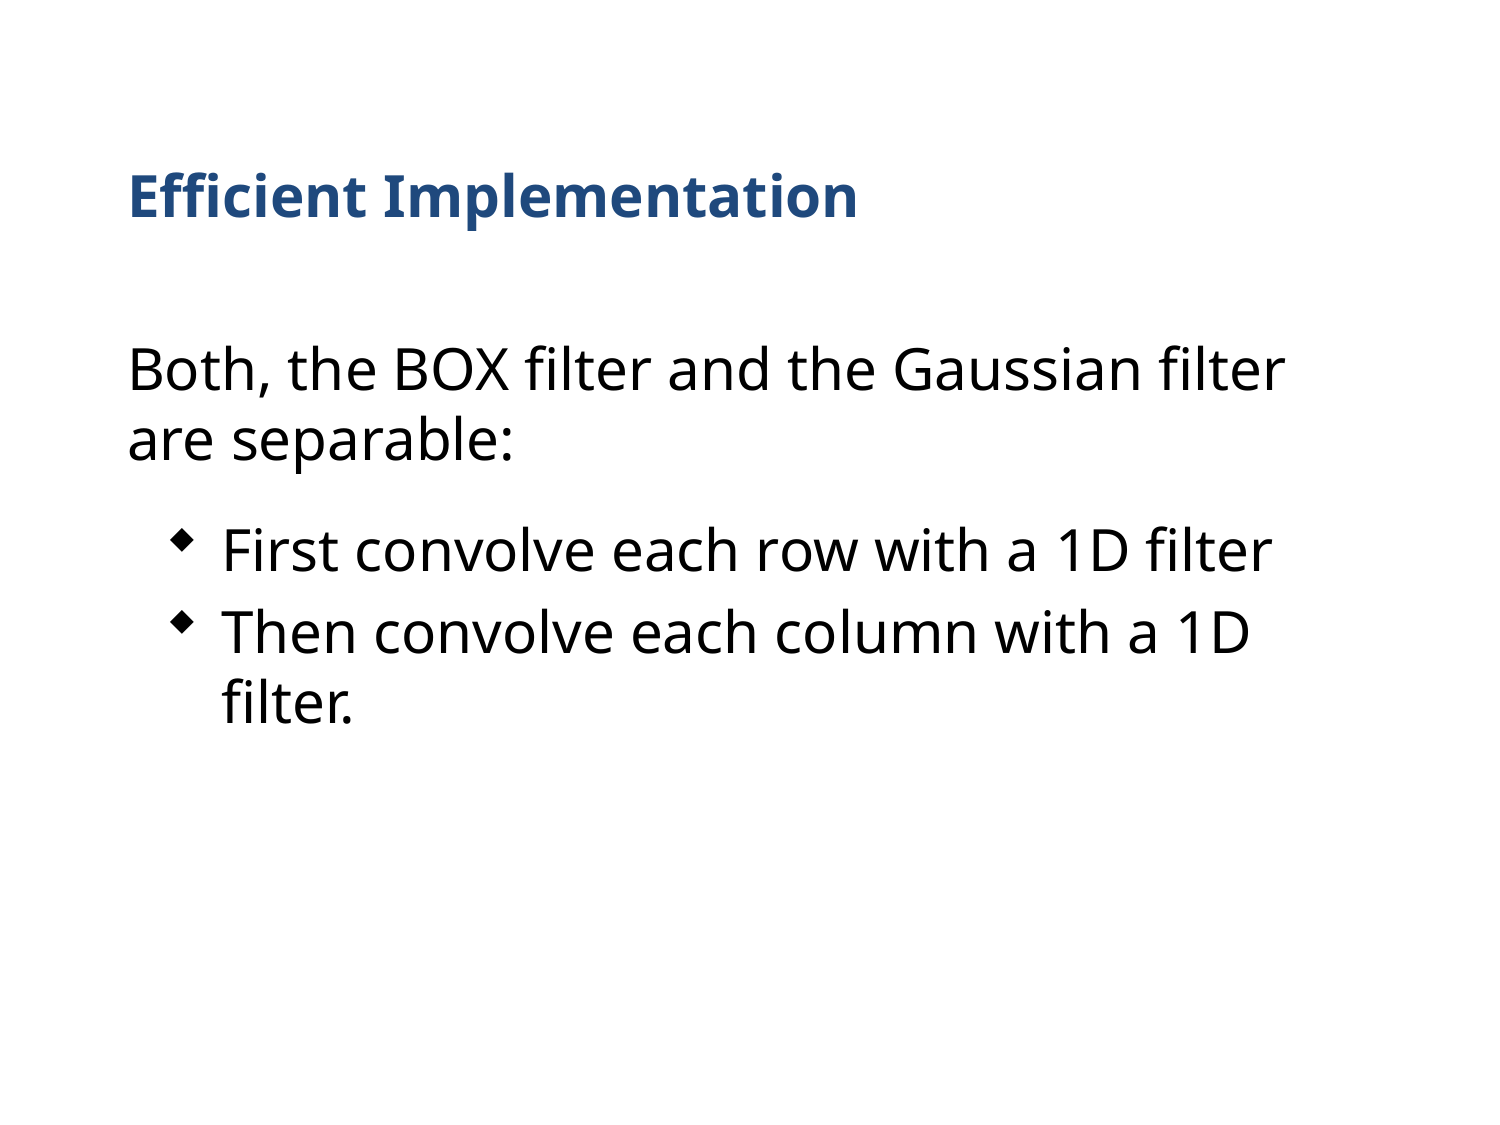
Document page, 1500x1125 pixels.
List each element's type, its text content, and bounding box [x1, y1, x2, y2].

text_box Efficient Implementation [112, 99, 1388, 288]
text_box Both, the BOX filter and the Gaussian filter are separable: First convolve each row with a 1D filter Then convolve each column with a 1D filter. [112, 324, 1388, 1000]
